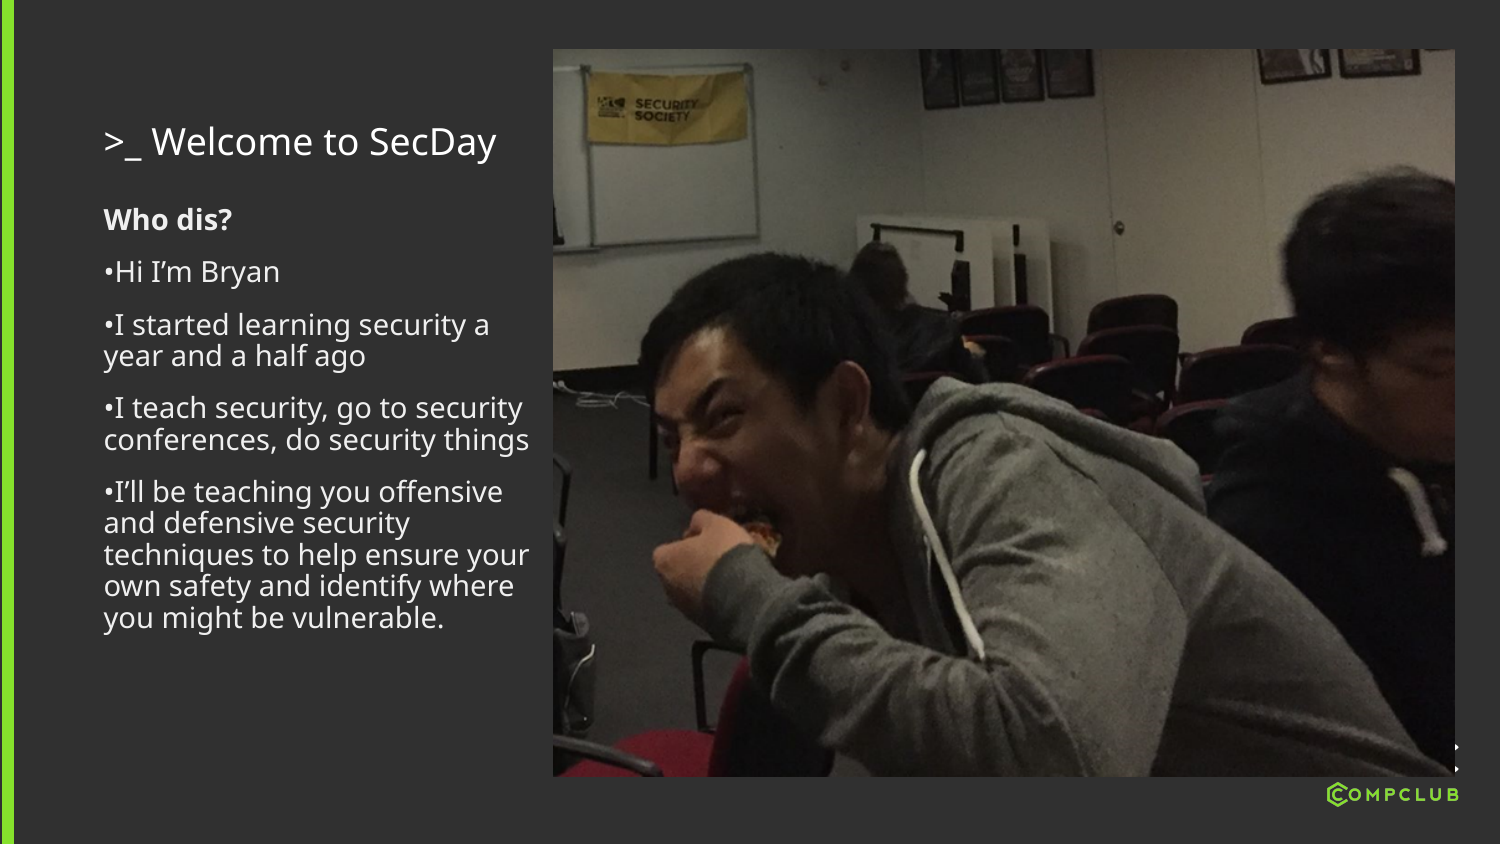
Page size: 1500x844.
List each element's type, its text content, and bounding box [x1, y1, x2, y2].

title >_ Welcome to SecDay [88, 53, 549, 178]
list Who dis? •Hi I’m Bryan •I started learning security a year and a half ago •I teach security, go to security conferences, do security things •I’ll be teaching you offensive and defensive security techniques to help ensure your own safety and identify where you might be vulnerable. [88, 190, 548, 712]
picture [553, 49, 1459, 807]
